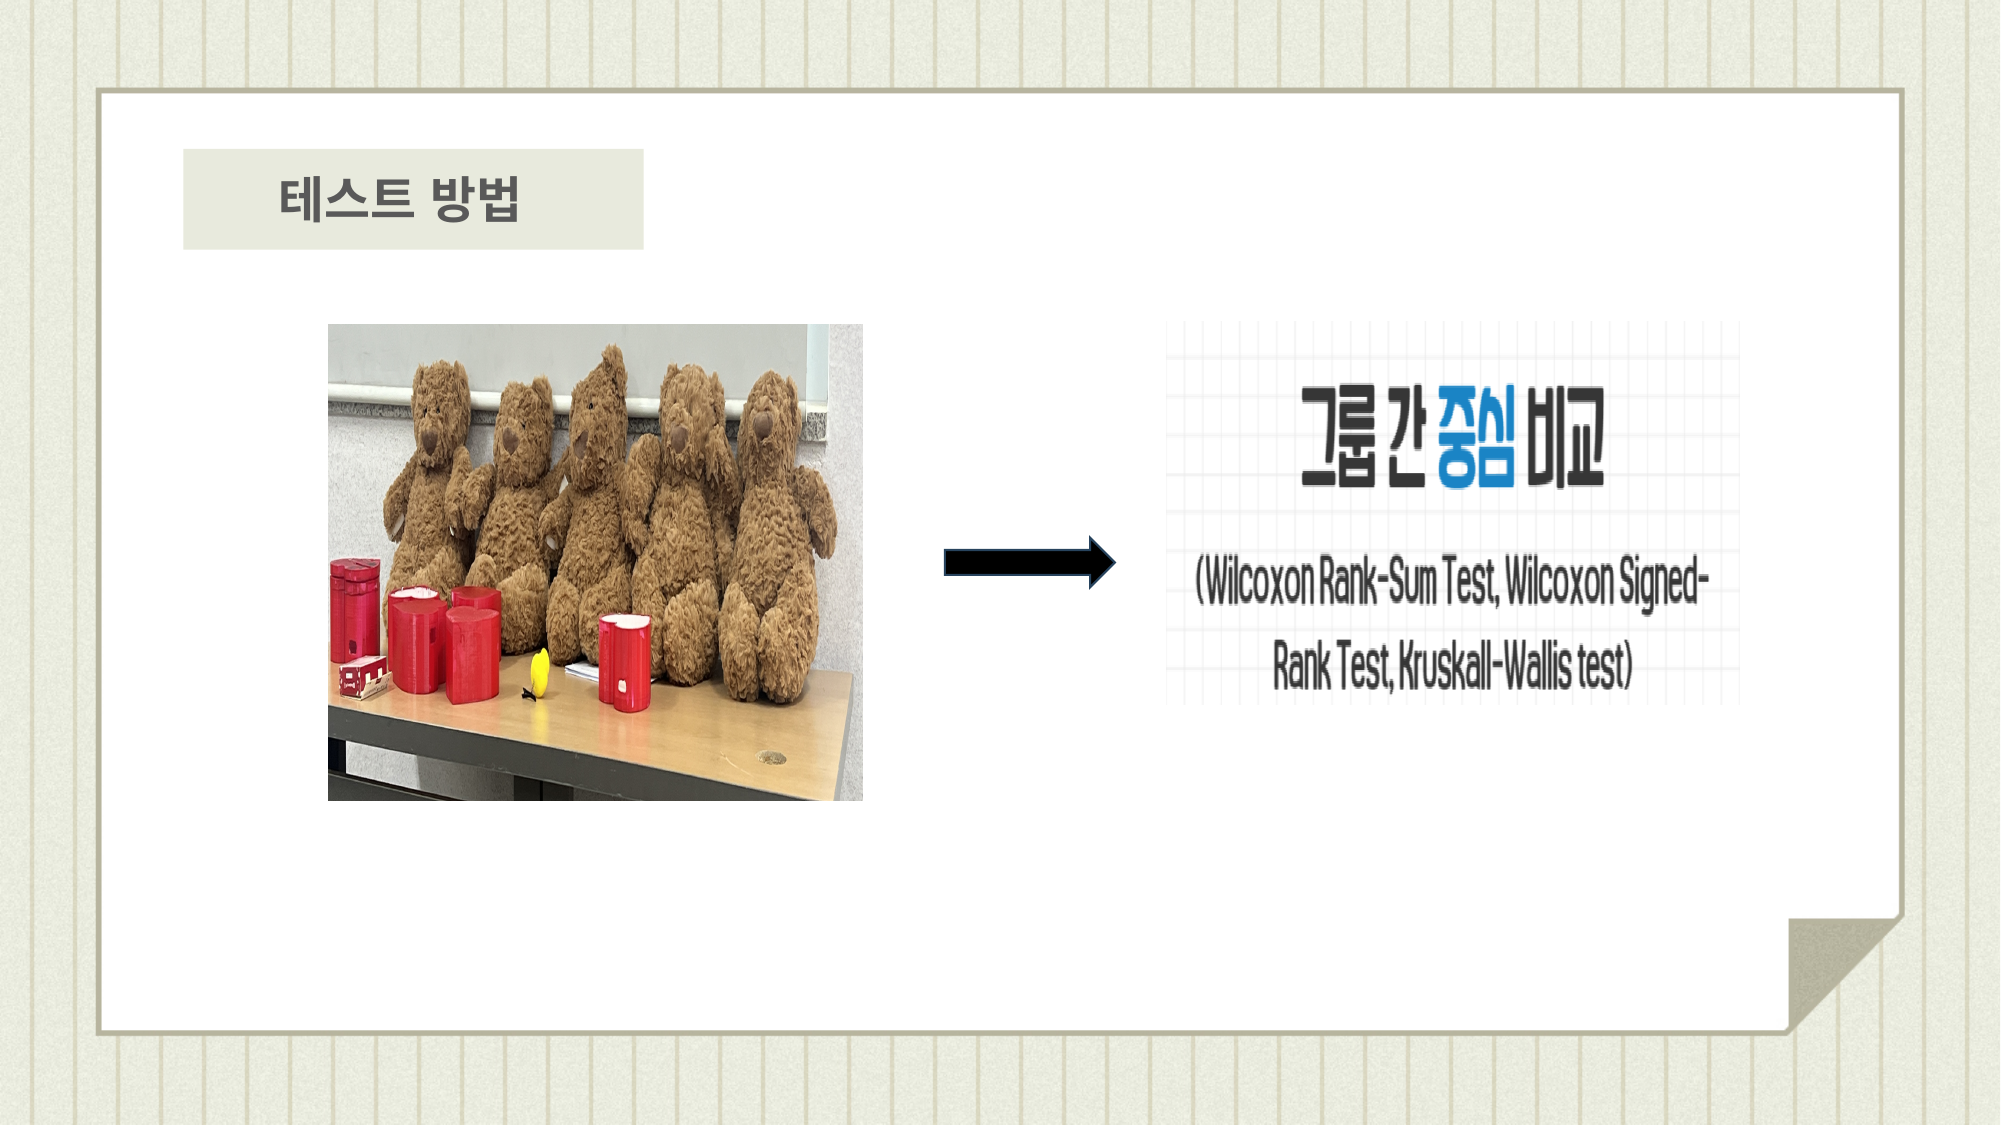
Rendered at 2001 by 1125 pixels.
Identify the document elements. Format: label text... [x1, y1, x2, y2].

text_box [943, 535, 1117, 590]
text_box [182, 148, 645, 251]
text_box 테스트 방법 [263, 161, 564, 237]
picture [0, 0, 2001, 1125]
